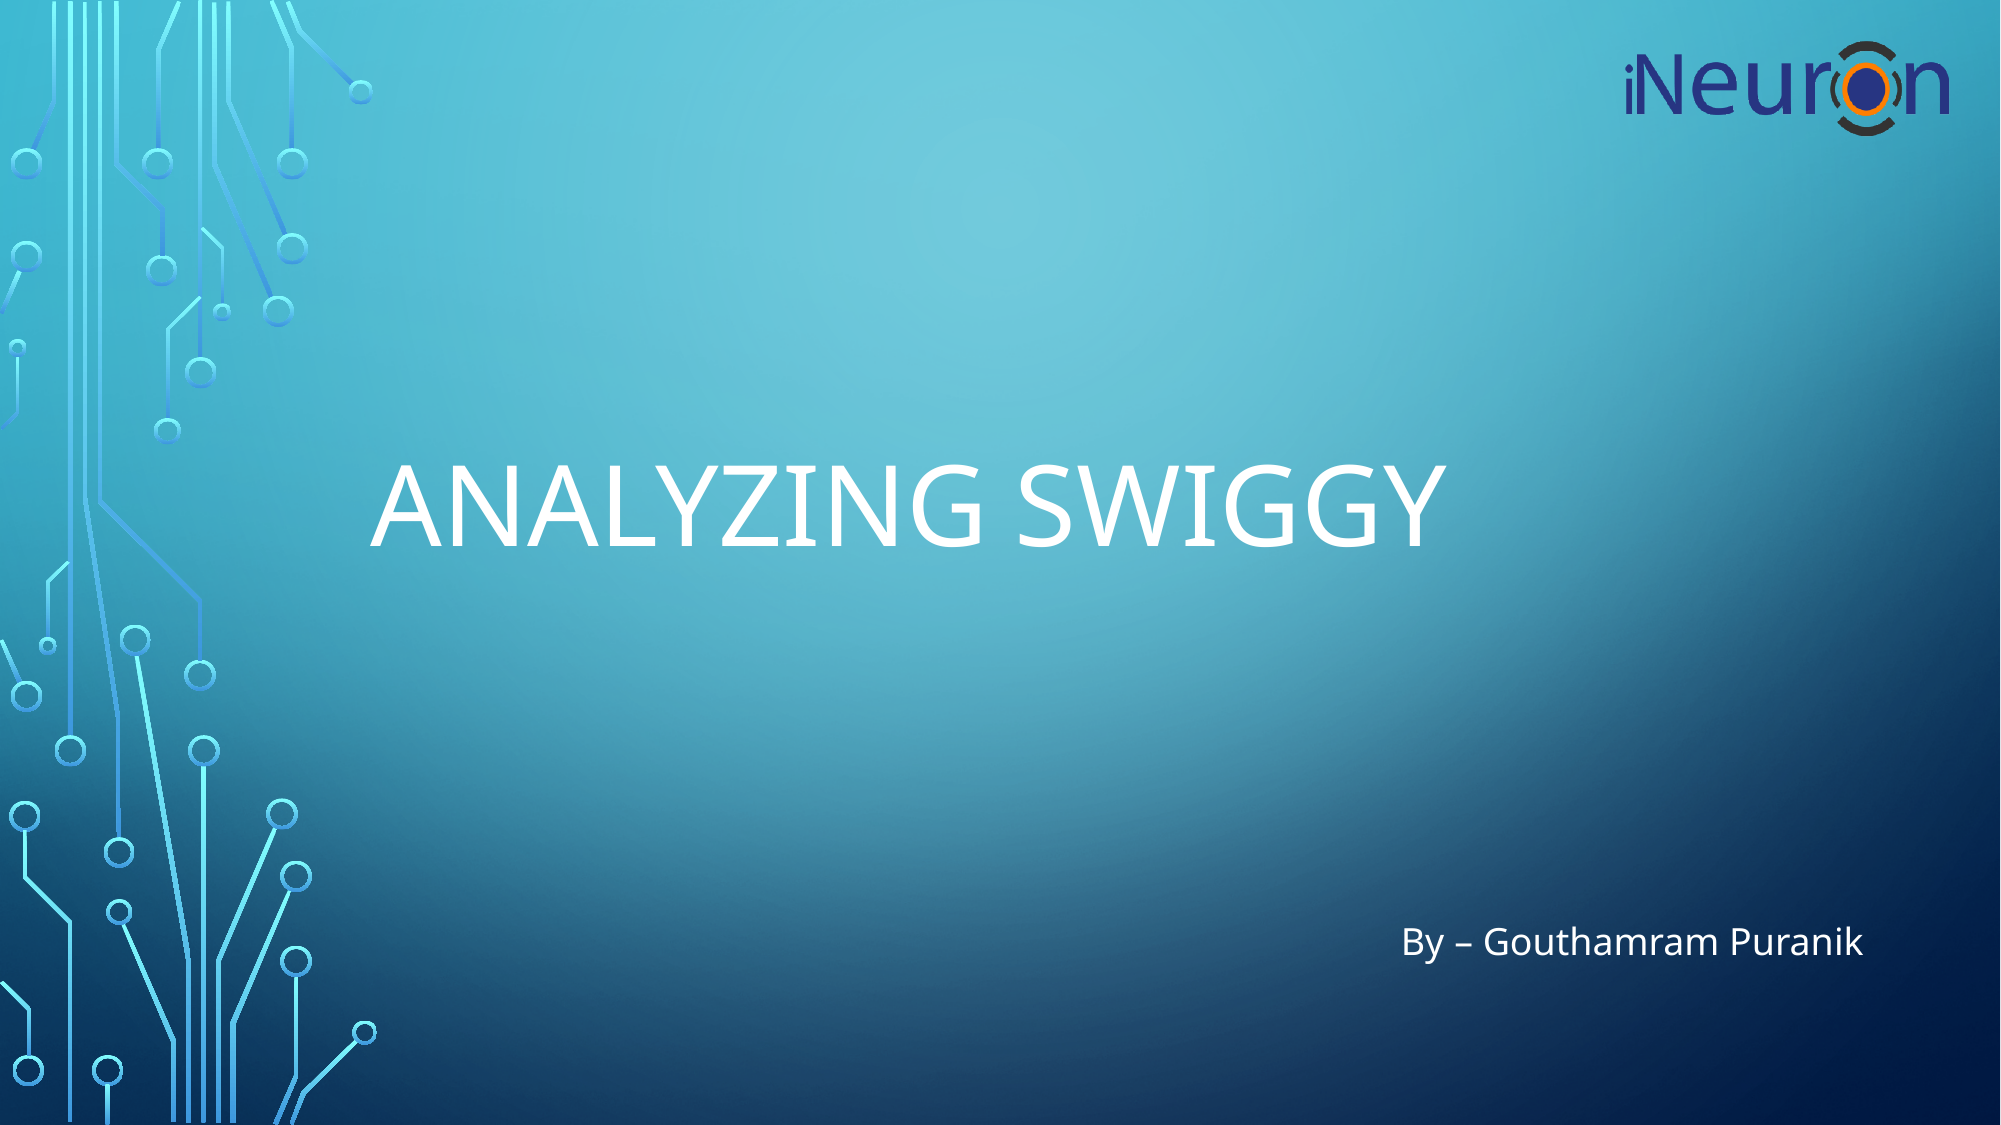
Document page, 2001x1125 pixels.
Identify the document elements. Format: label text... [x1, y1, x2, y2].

picture [1620, 26, 1956, 141]
title Analyzing swiggy [355, 335, 1537, 579]
text_box By – Gouthamram Puranik [1386, 910, 1956, 971]
